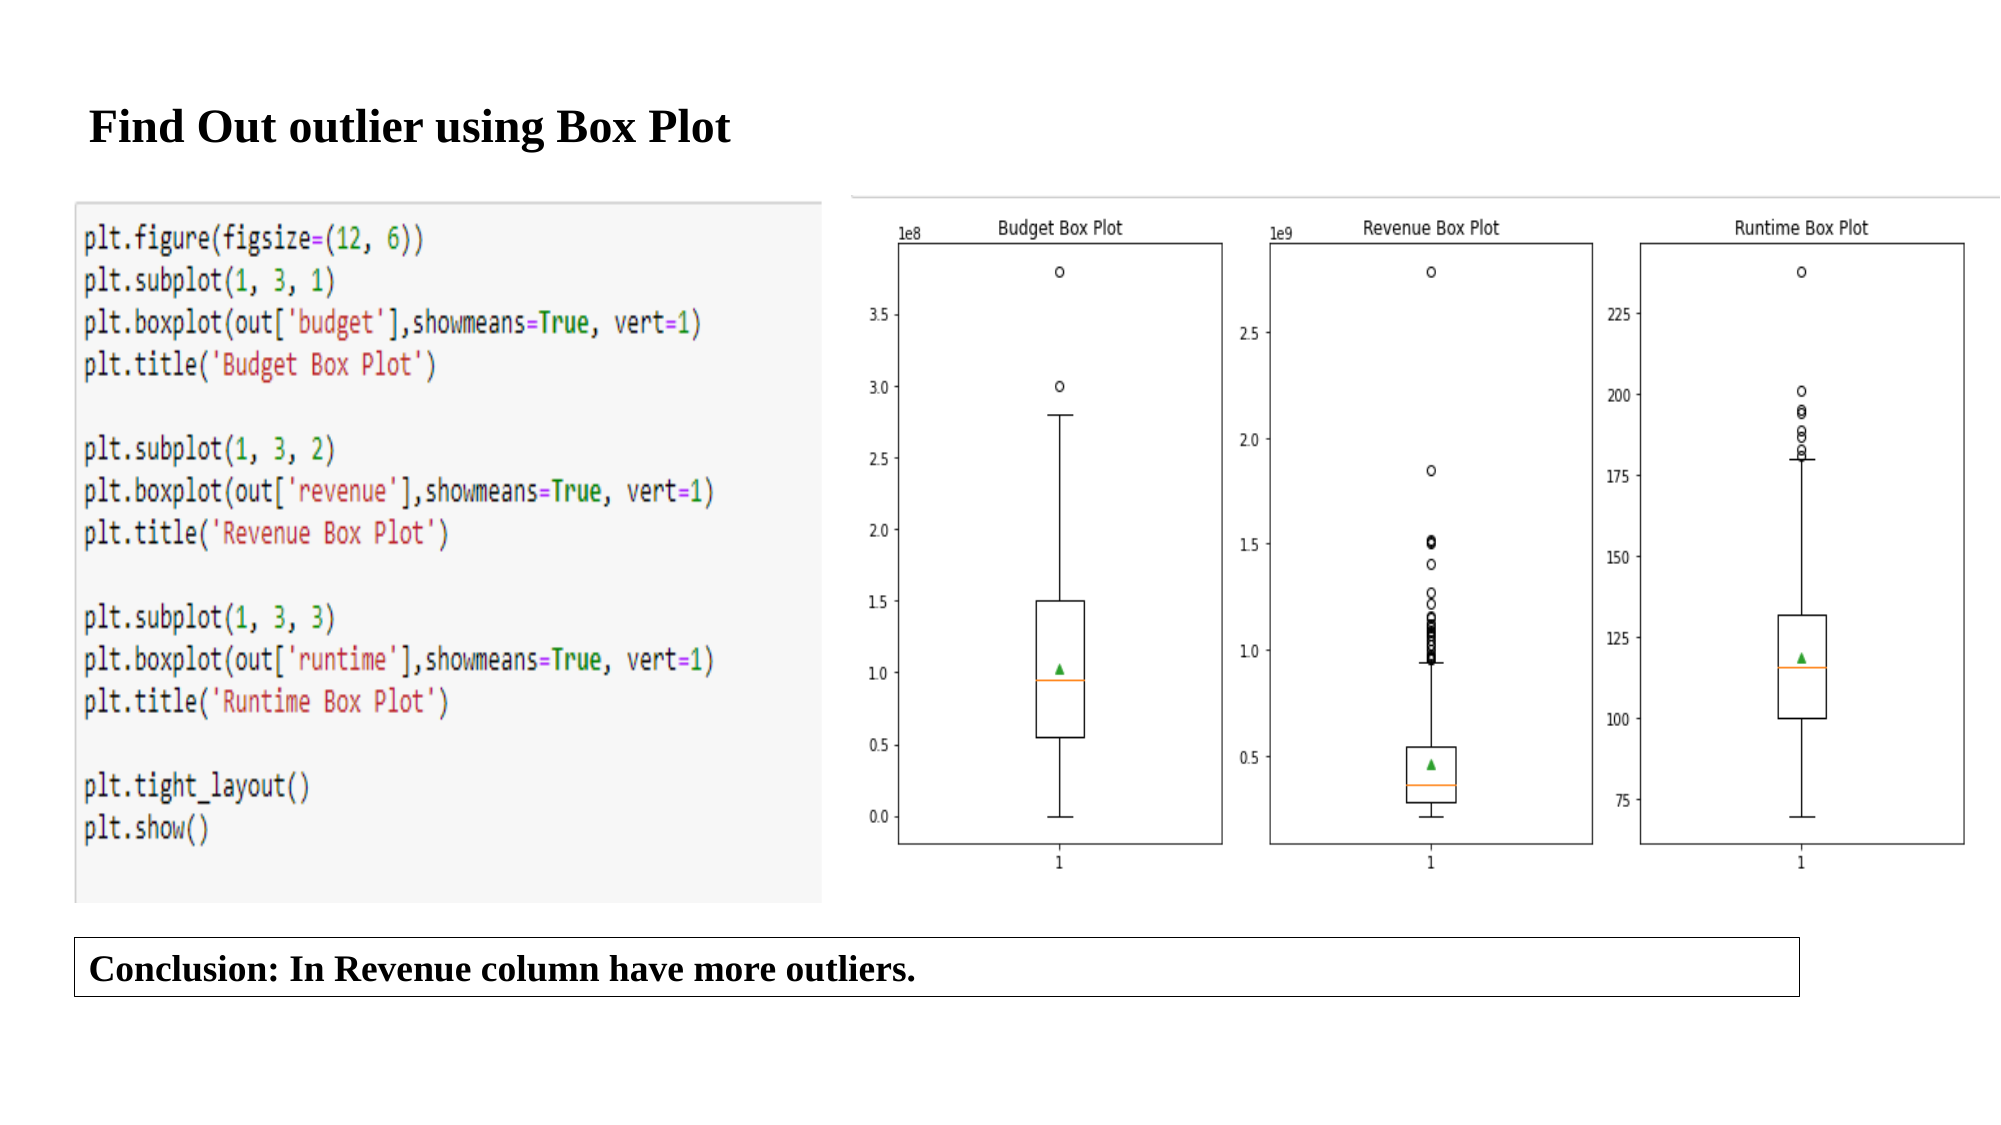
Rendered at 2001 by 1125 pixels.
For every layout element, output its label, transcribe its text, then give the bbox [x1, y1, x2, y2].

text_box Conclusion: In Revenue column have more outliers. [73, 936, 1799, 997]
picture [73, 195, 2000, 903]
title Find Out outlier using Box Plot [73, 76, 1799, 178]
